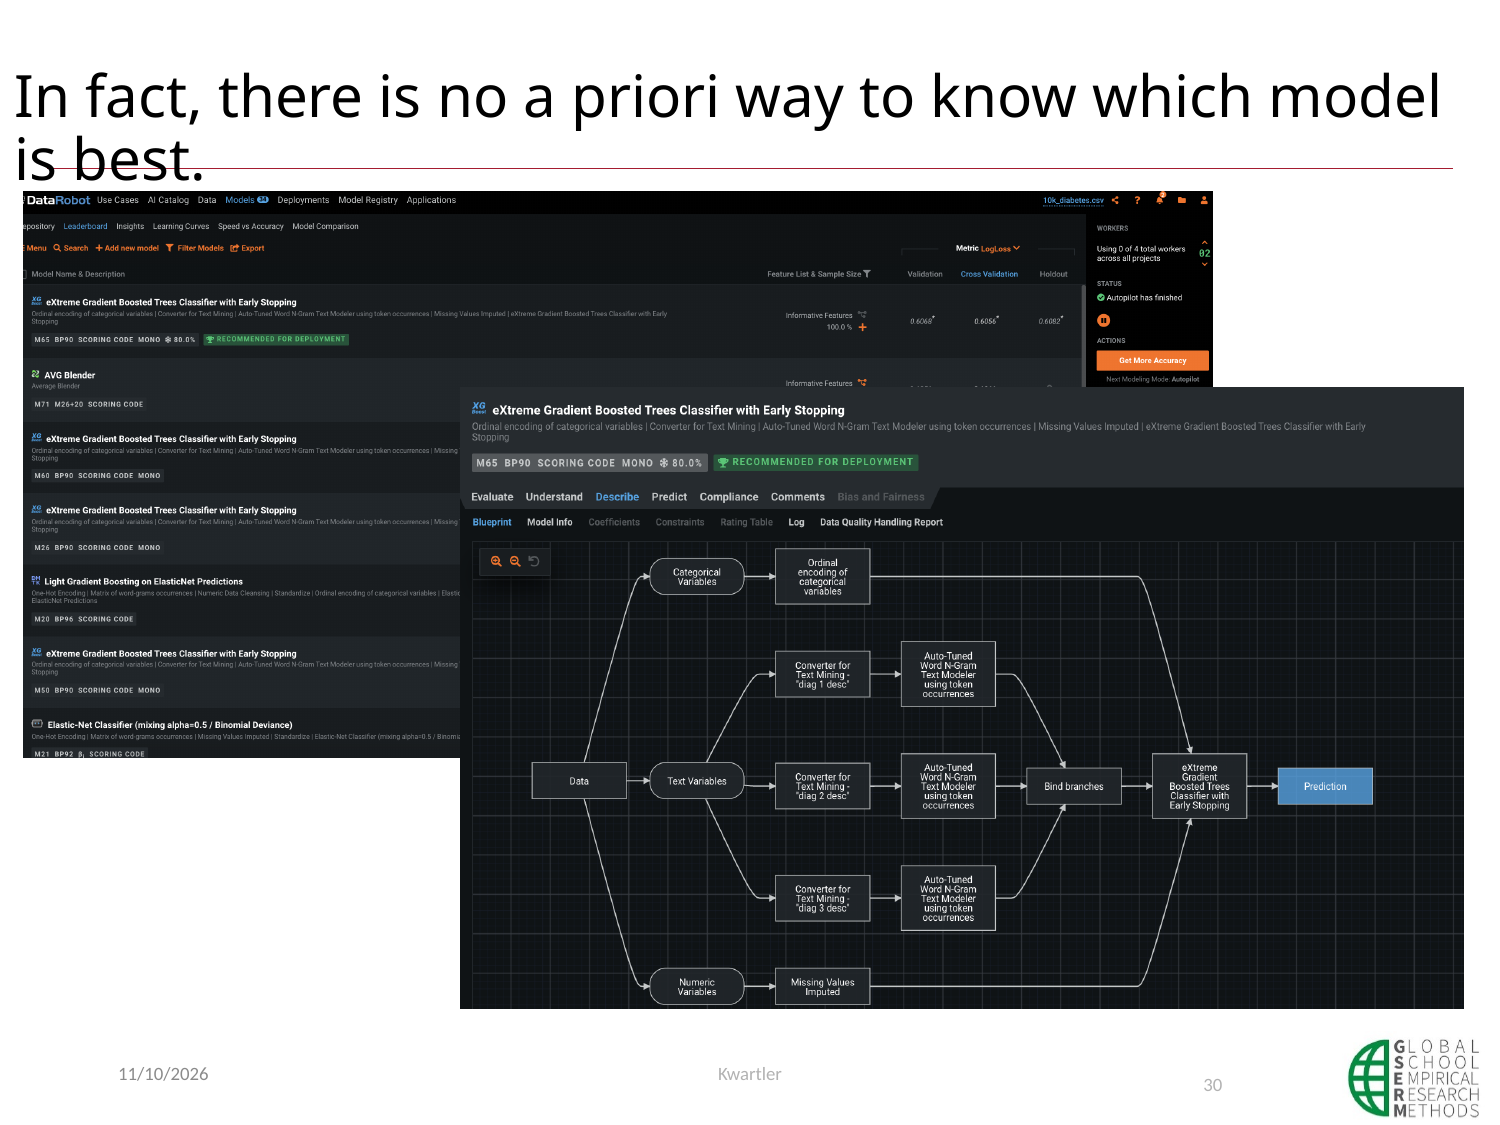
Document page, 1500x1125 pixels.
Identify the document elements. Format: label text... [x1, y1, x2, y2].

picture [23, 191, 1464, 1009]
footer Kwartler [496, 1042, 1004, 1103]
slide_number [103, 1042, 441, 1103]
picture [1342, 1031, 1500, 1120]
slide_number 30 [1188, 1042, 1330, 1103]
title In fact, there is no a priori way to know which model is best. [0, 59, 1500, 157]
